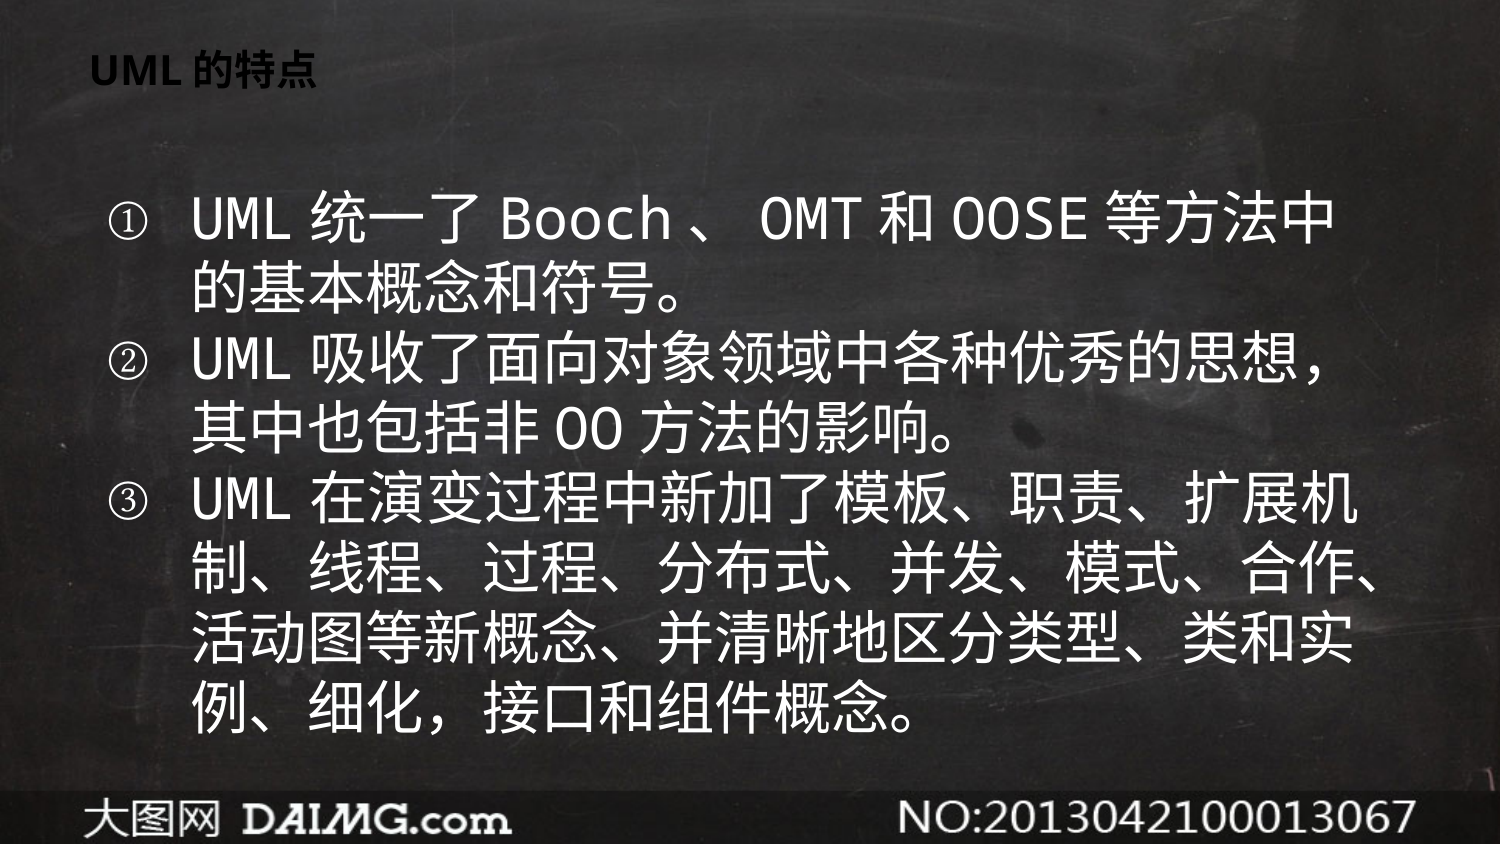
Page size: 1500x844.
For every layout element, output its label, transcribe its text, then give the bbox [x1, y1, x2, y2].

picture [0, 0, 1500, 844]
text_box UML统一了Booch、OMT和OOSE等方法中的基本概念和符号。 UML吸收了面向对象领域中各种优秀的思想，其中也包括非OO方法的影响。 UML在演变过程中新加了模板、职责、扩展机制、线程、过程、分布式、并发、模式、合作、活动图等新概念、并清晰地区分类型、类和实例、细化，接口和组件概念。 [91, 173, 1380, 749]
text_box UML的特点 [88, 43, 545, 94]
